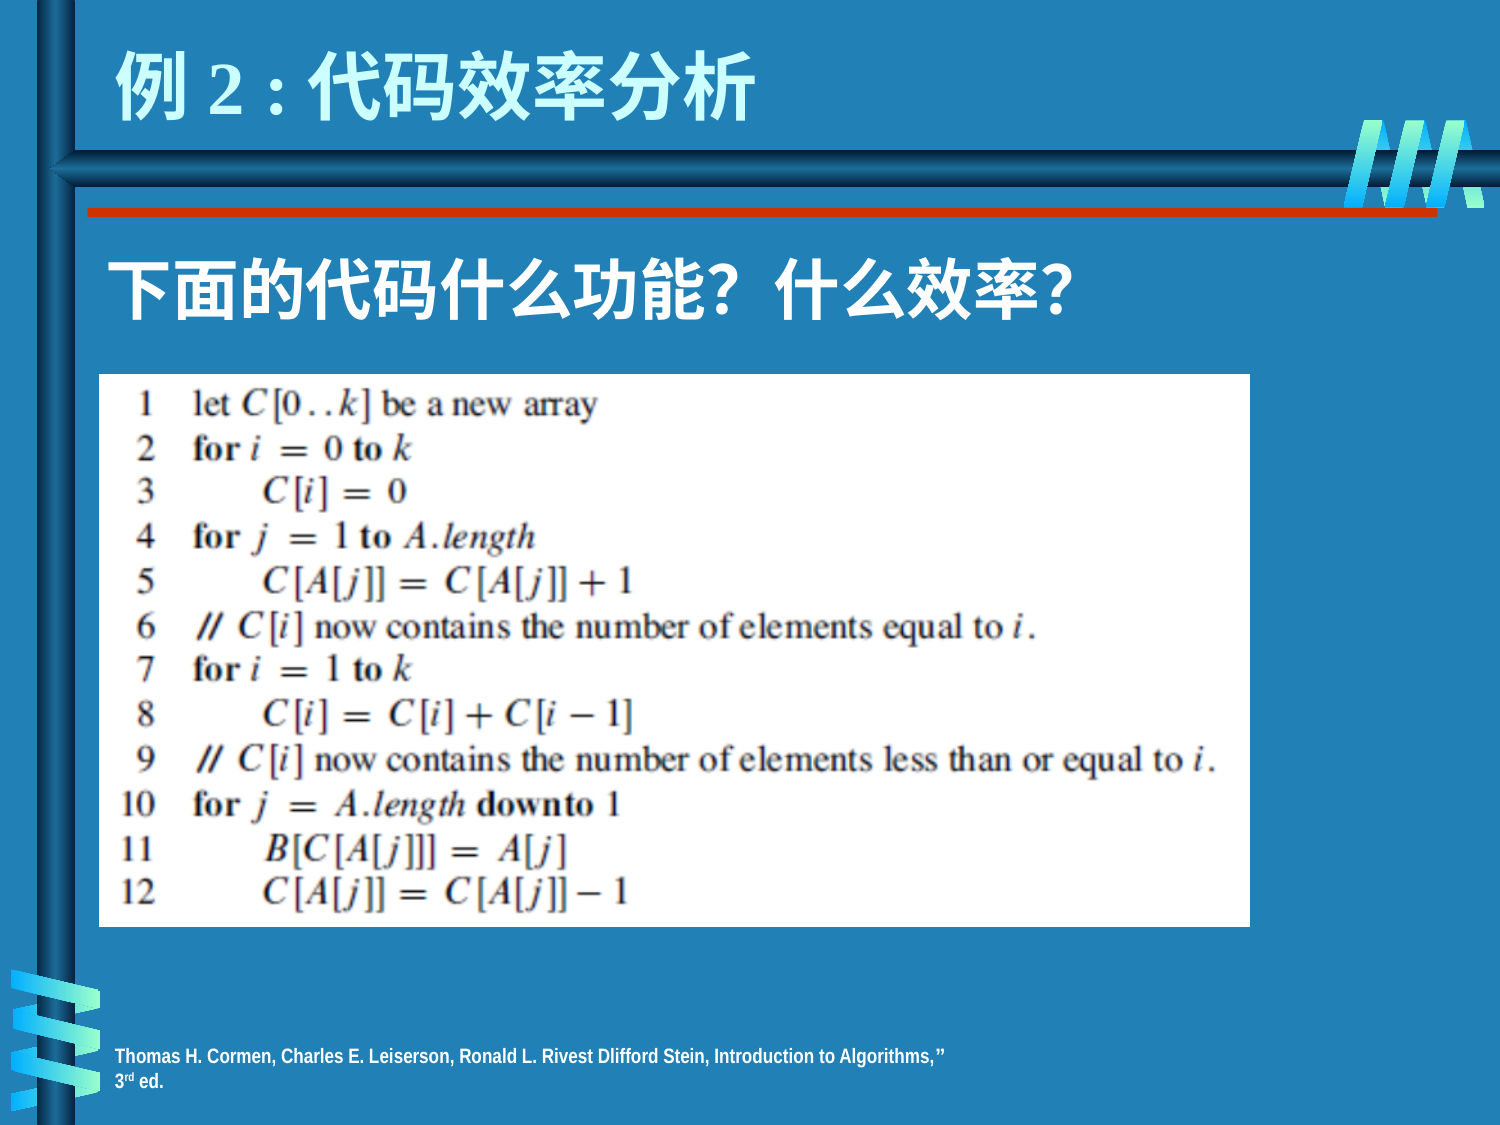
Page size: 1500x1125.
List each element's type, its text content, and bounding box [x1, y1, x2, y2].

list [99, 374, 1251, 928]
text_box 下面的代码什么功能？什么效率？ [91, 240, 1123, 336]
title 例2 :代码效率分析 [99, 24, 1500, 138]
